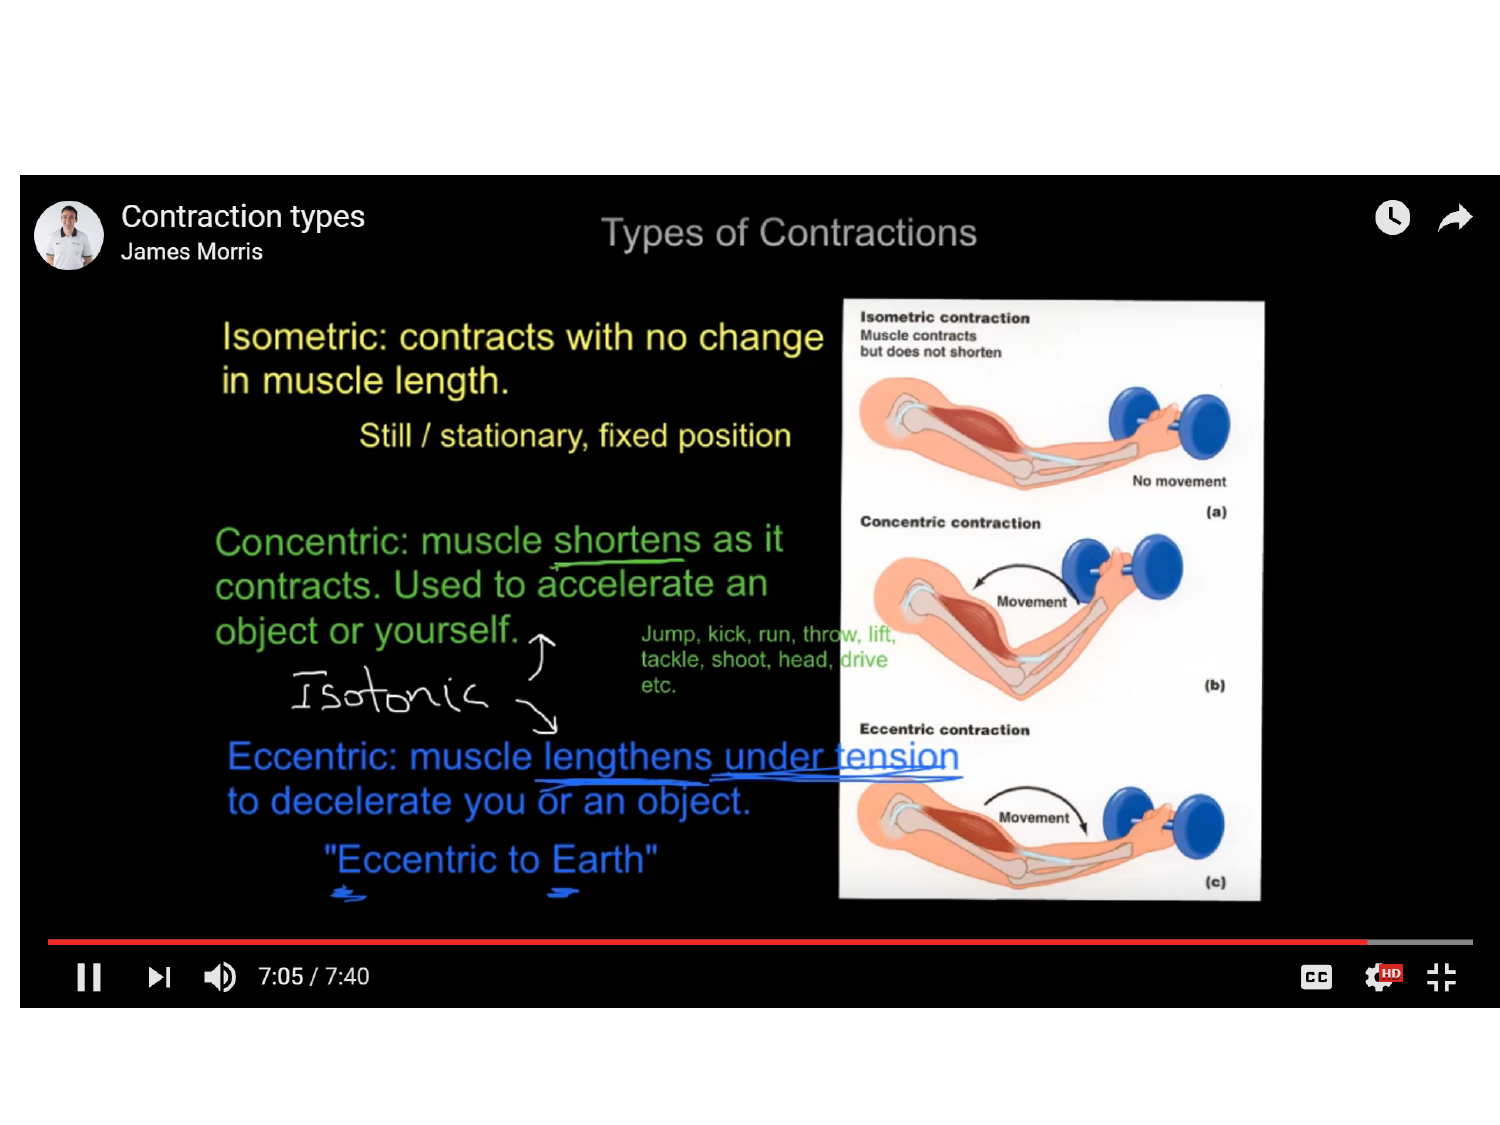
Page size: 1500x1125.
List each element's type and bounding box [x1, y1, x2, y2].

picture [20, 175, 1500, 1009]
